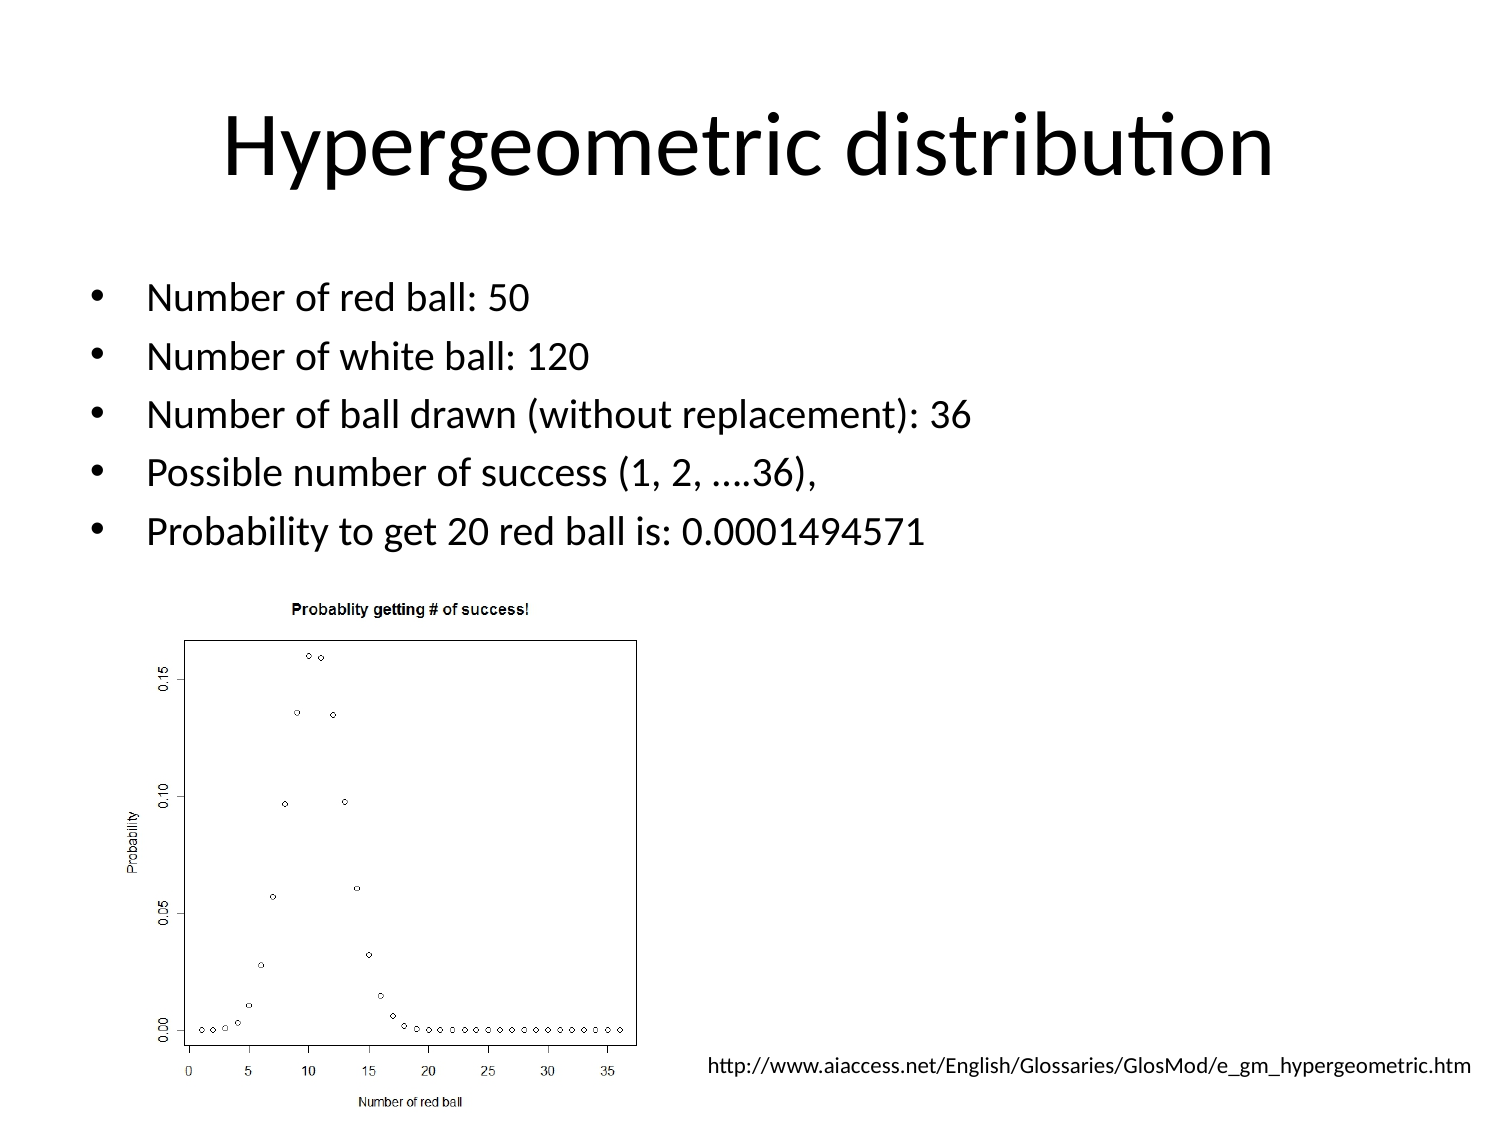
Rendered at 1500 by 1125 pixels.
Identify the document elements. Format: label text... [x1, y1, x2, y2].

title Hypergeometric distribution [75, 45, 1425, 233]
list Number of red ball: 50 Number of white ball: 120 Number of ball drawn (without replacement): 36 Possible number of success (1, 2, ….36), Probability to get 20 red ball is: 0.0001494571 [75, 262, 1425, 588]
text_box http://www.aiaccess.net/English/Glossaries/GlosMod/e_gm_hypergeometric.htm [693, 1042, 1488, 1085]
picture [120, 576, 670, 1125]
